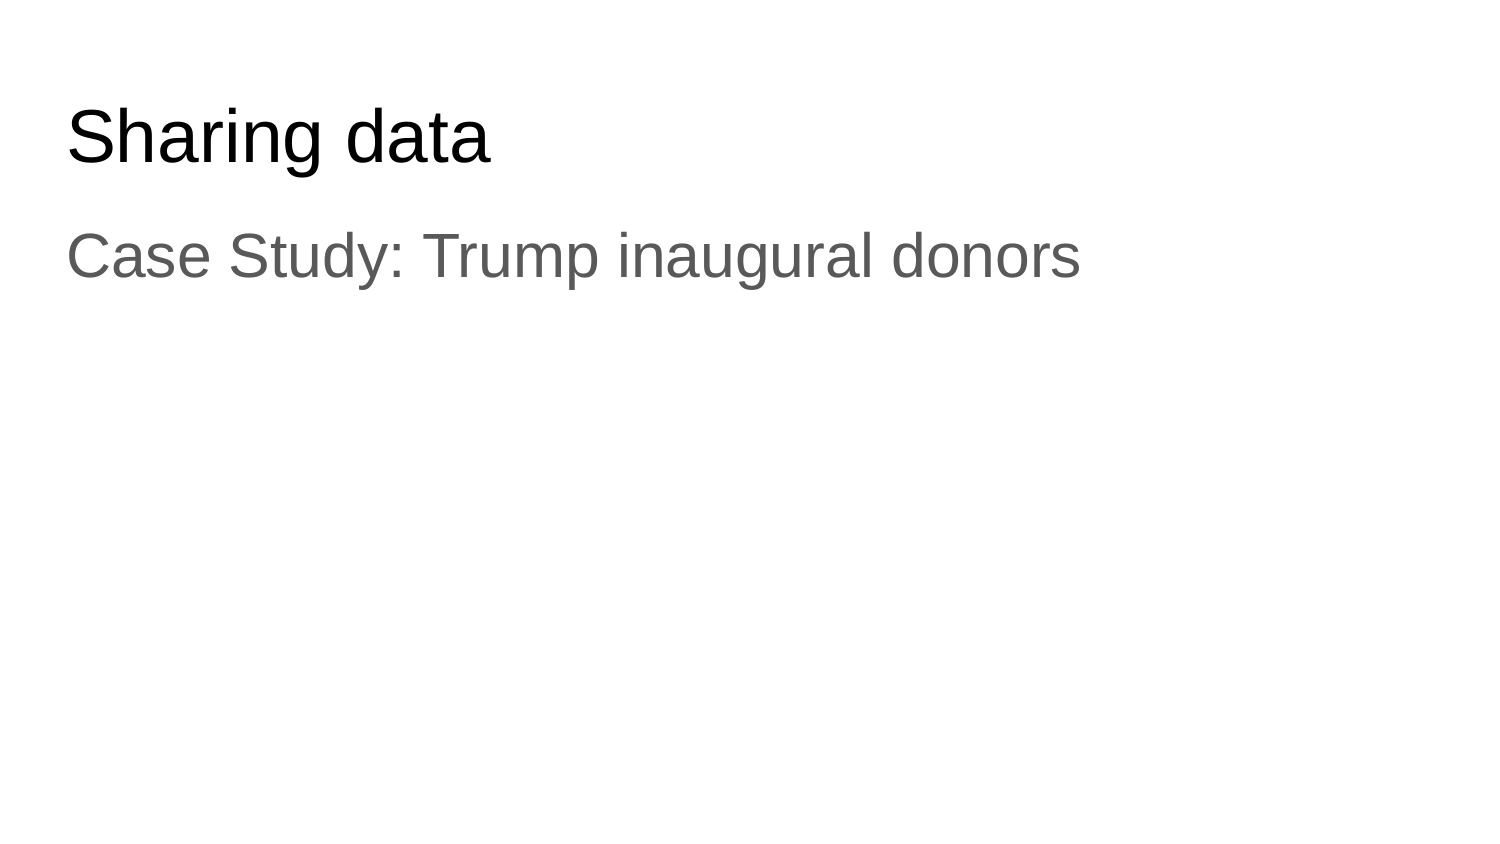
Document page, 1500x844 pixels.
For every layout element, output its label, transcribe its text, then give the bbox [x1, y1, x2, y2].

list Case Study: Trump inaugural donors [51, 189, 1449, 750]
title Sharing data [51, 72, 1449, 167]
